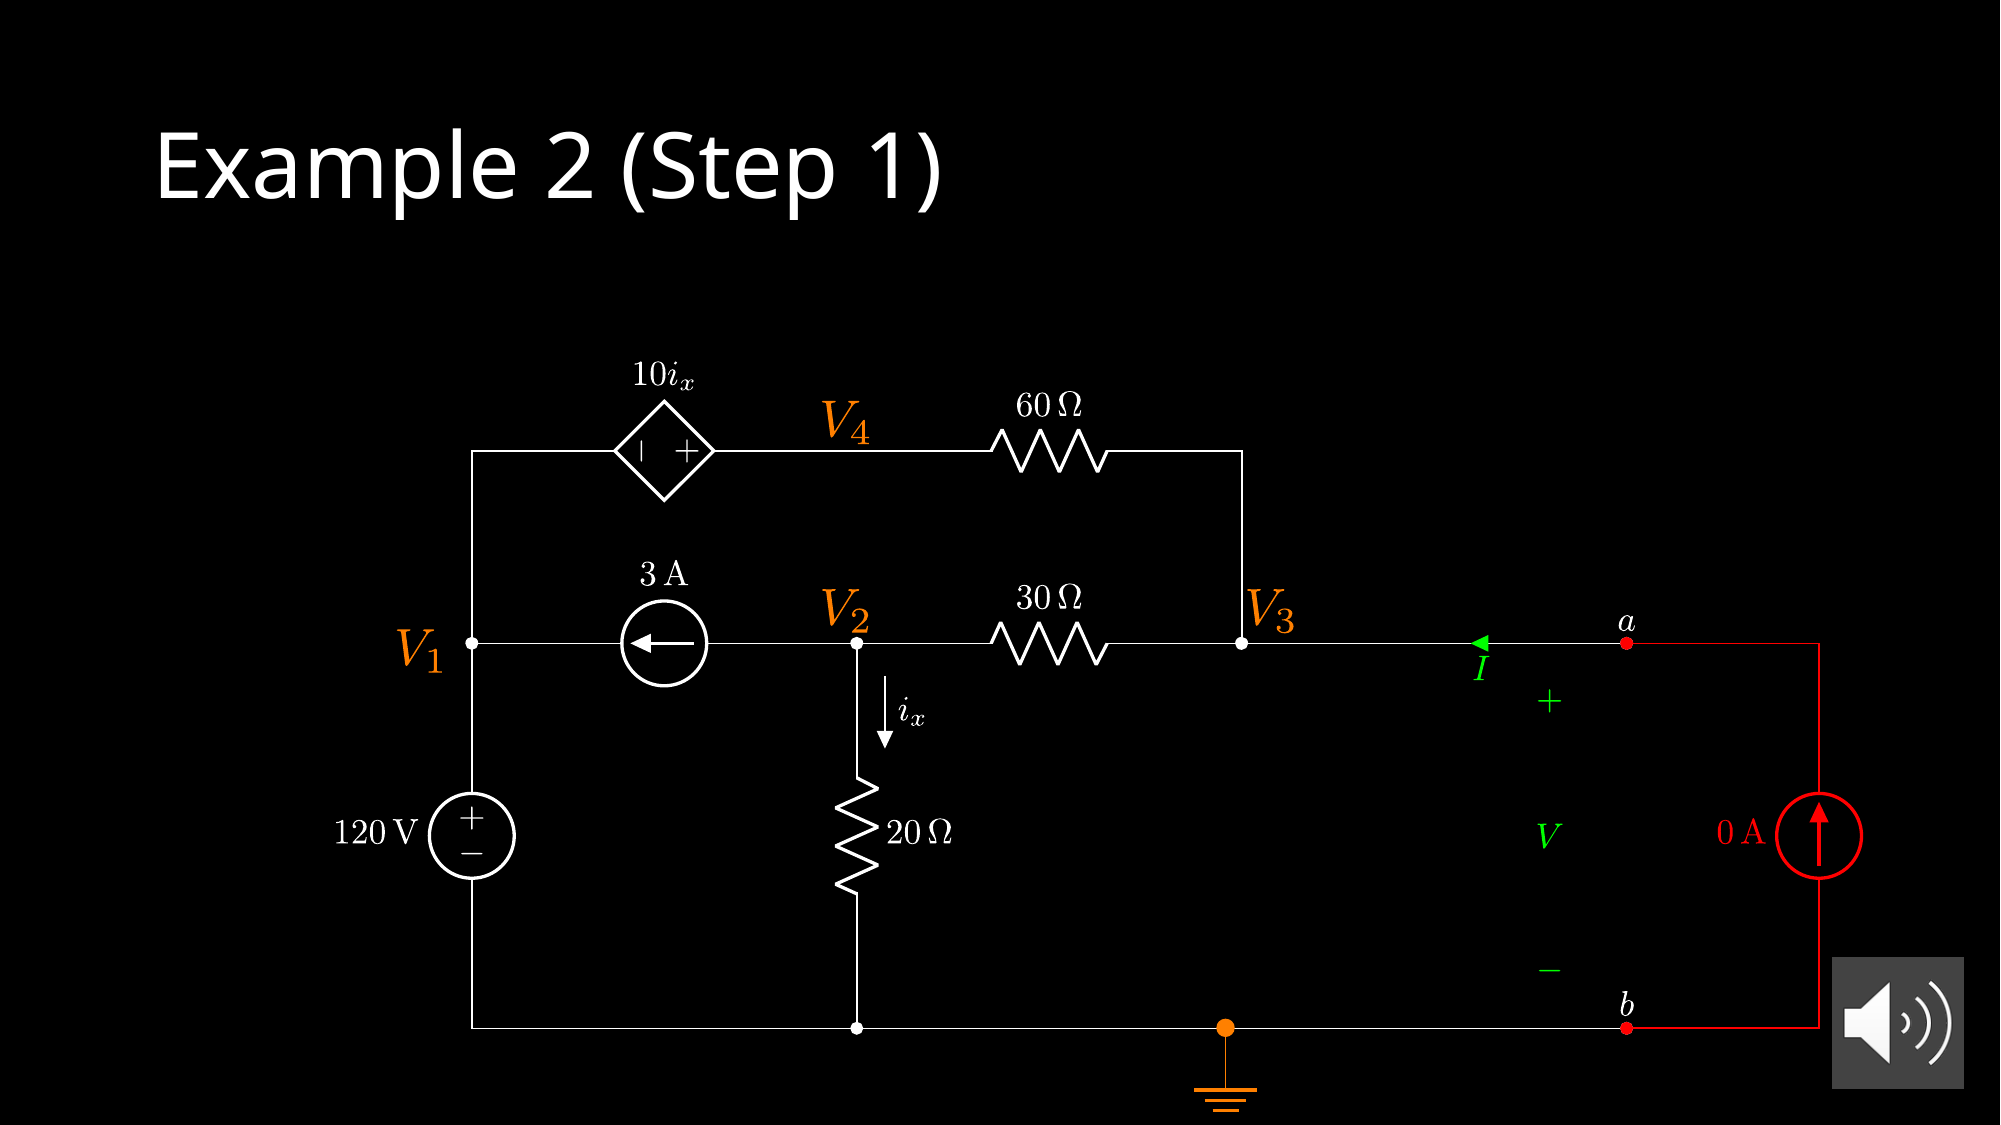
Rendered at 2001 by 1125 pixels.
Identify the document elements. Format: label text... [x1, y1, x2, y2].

picture [1831, 956, 1965, 1090]
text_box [396, 400, 1294, 1111]
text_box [336, 361, 1633, 1034]
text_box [1620, 637, 1862, 1034]
title Example 2 (Step 1) [137, 59, 1863, 278]
